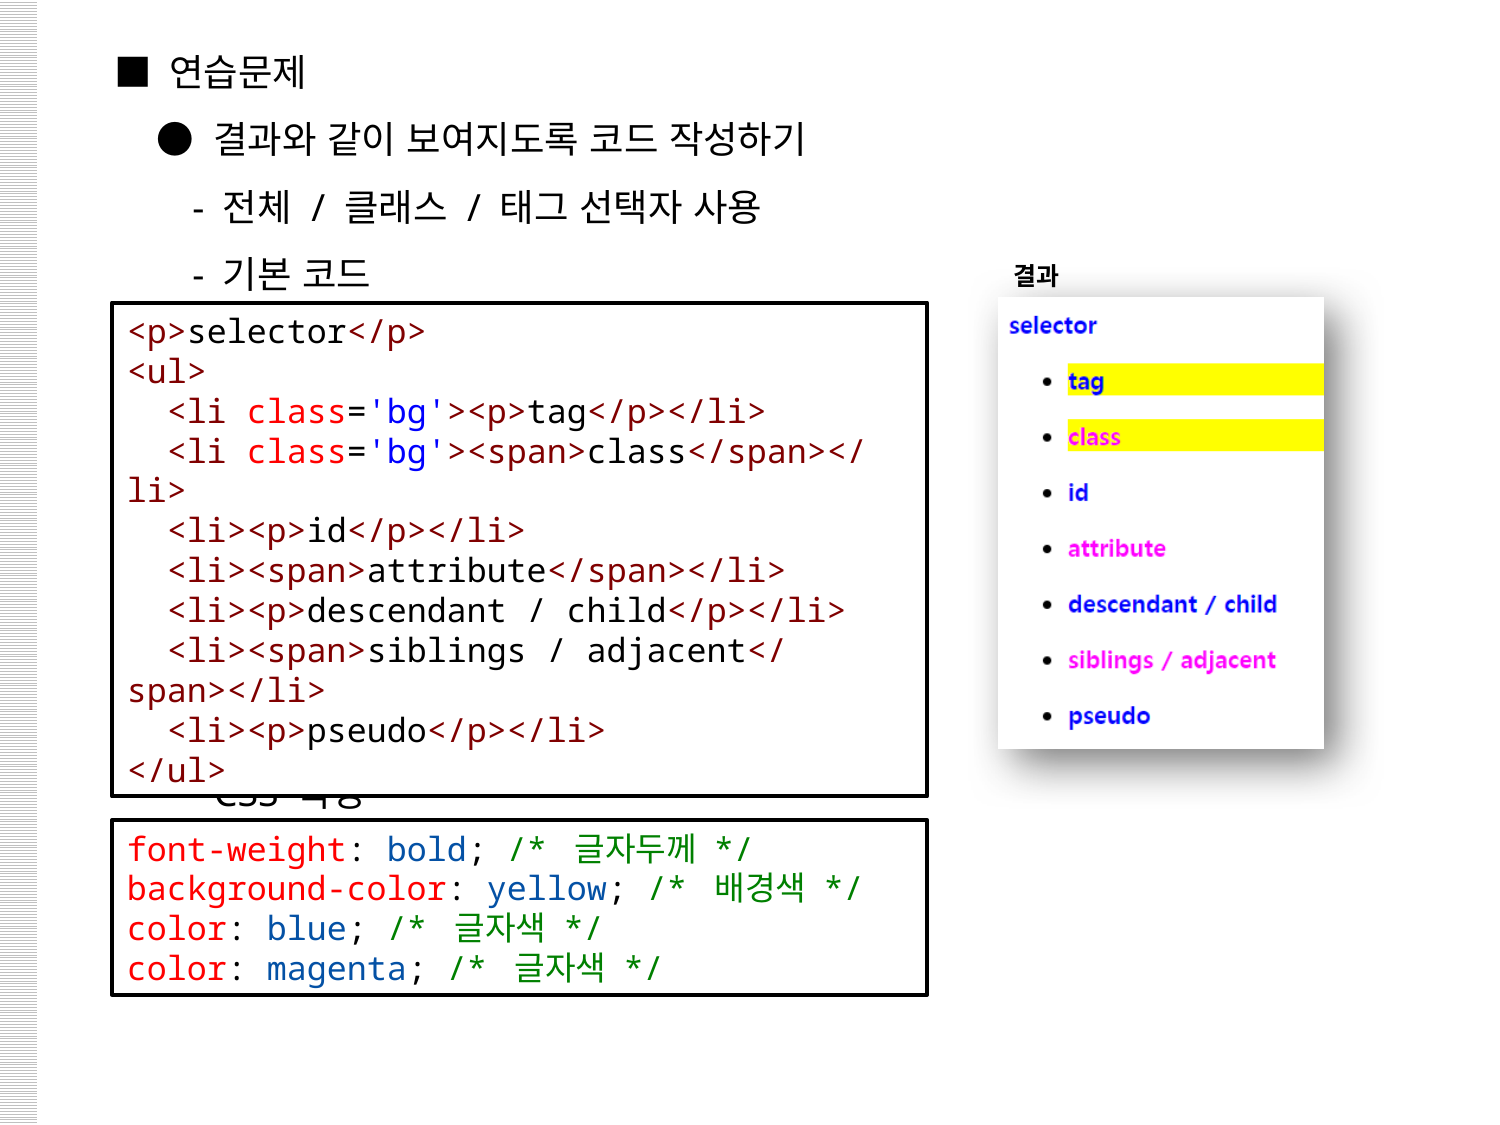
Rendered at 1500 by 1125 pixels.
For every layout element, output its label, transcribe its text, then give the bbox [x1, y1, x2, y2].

text_box <p>selector</p> <ul> <li class='bg'><p>tag</p></li> <li class='bg'><span>class</span></li> <li><p>id</p></li> <li><span>attribute</span></li> <li><p>descendant / child</p></li> <li><span>siblings / adjacent</span></li> <li><p>pseudo</p></li> </ul> [110, 301, 929, 798]
picture [997, 296, 1325, 749]
text_box font-weight: bold; /* 글자두께 */ background-color: yellow; /* 배경색 */ color: blue; /* 글자색 */ color: magenta; /* 글자색 */ [110, 818, 929, 997]
text_box ■ 연습문제 ● 결과와 같이 보여지도록 코드 작성하기 - 전체 / 클래스 / 태그 선택자 사용 - 기본 코드 - CSS 속성 [99, 19, 823, 822]
text_box 결과 [998, 252, 1075, 293]
